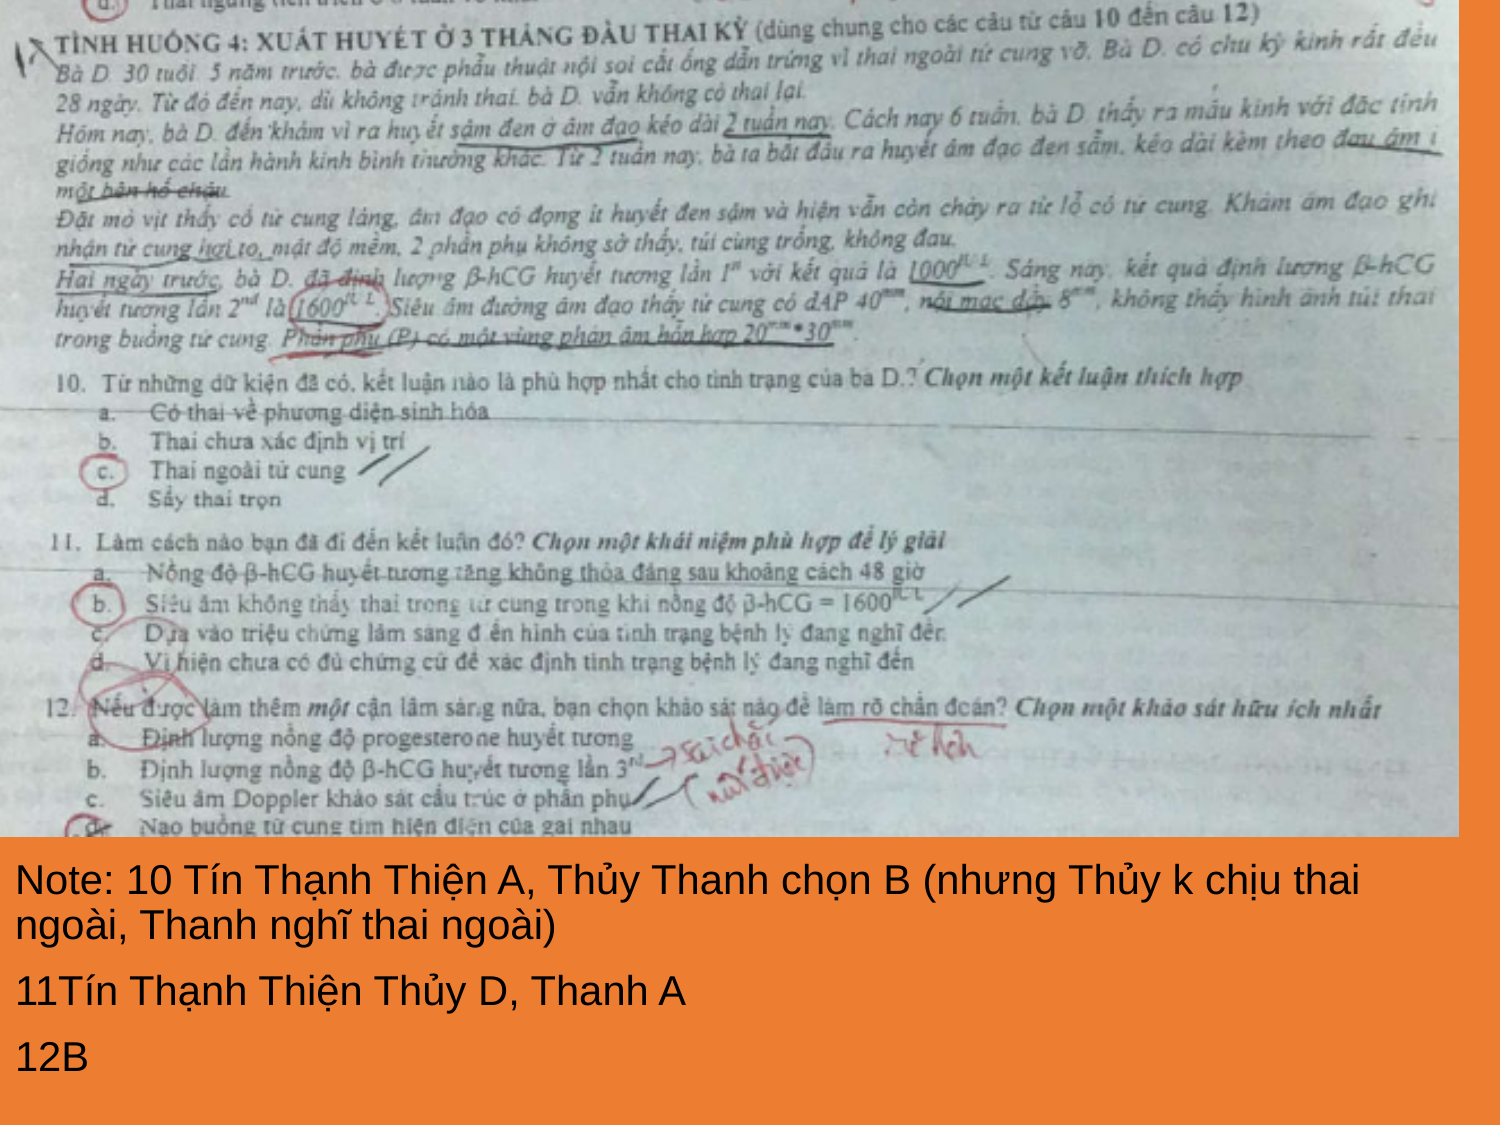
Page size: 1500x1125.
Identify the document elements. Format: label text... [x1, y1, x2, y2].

subtitle Note: 10 Tín Thạnh Thiện A, Thủy Thanh chọn B (nhưng Thủy k chịu thai ngoài, Thanh nghĩ thai ngoài) 11Tín Thạnh Thiện Thủy D, Thanh A 12B [0, 851, 1500, 1093]
picture [0, 0, 1459, 837]
